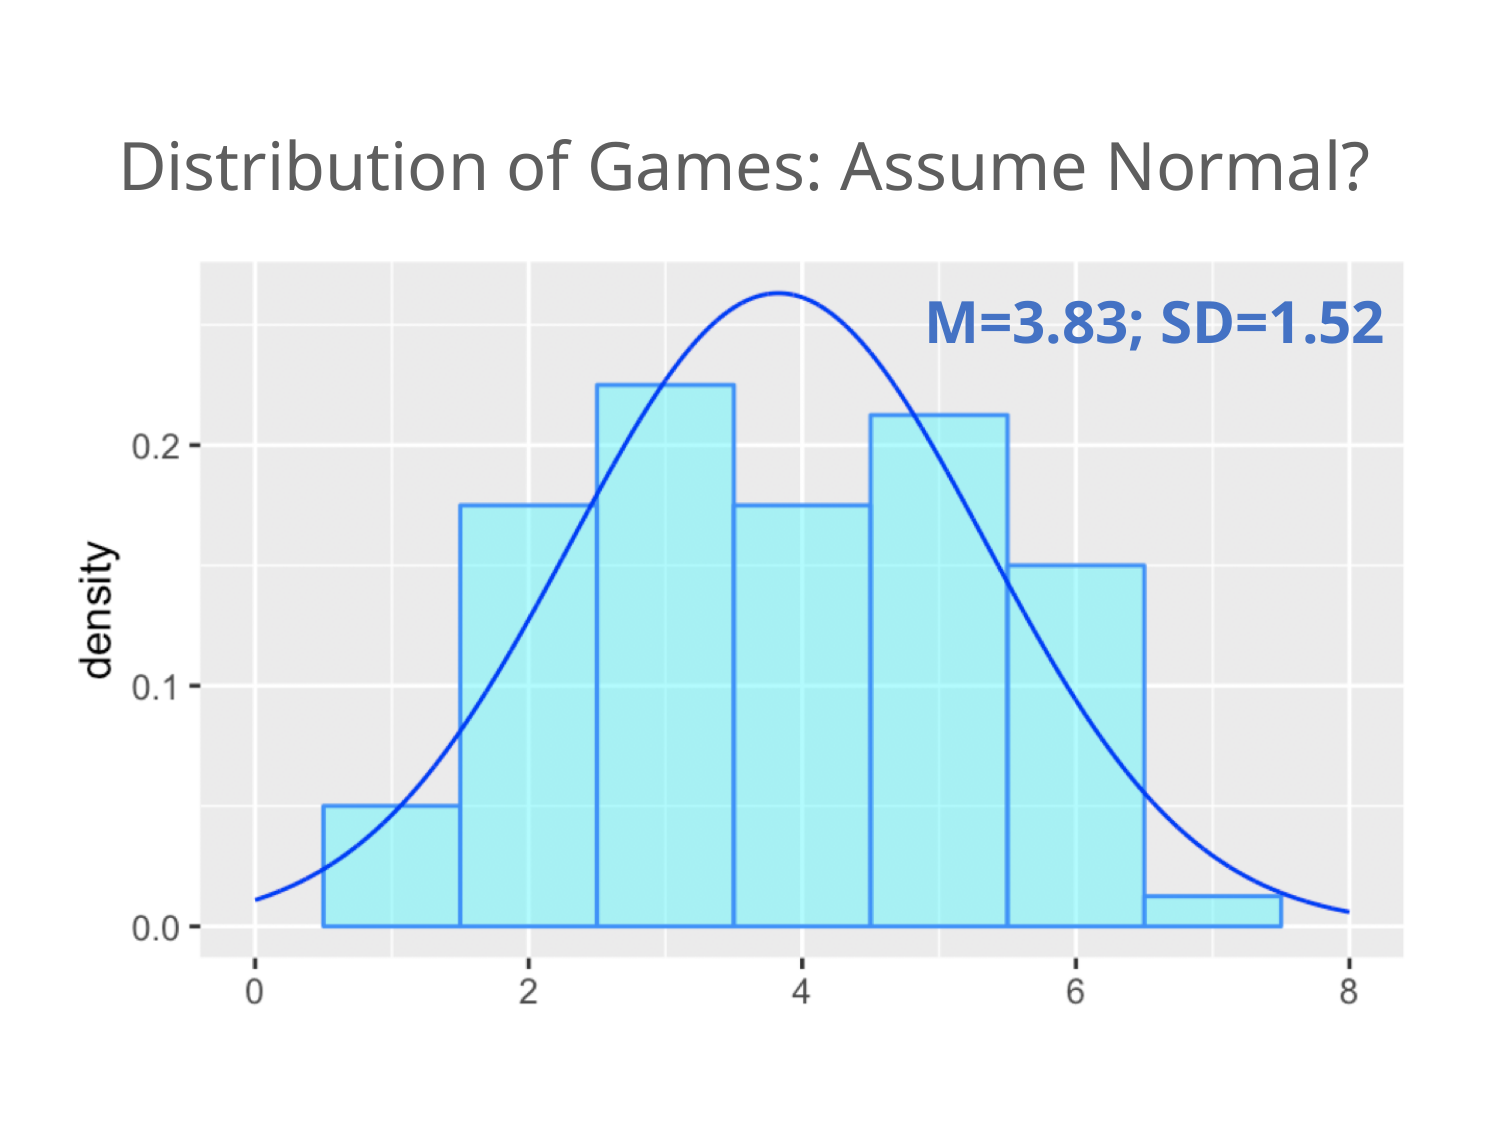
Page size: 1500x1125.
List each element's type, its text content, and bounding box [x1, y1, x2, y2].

title Distribution of Games: Assume Normal? [103, 59, 1397, 251]
picture [78, 251, 1422, 1016]
